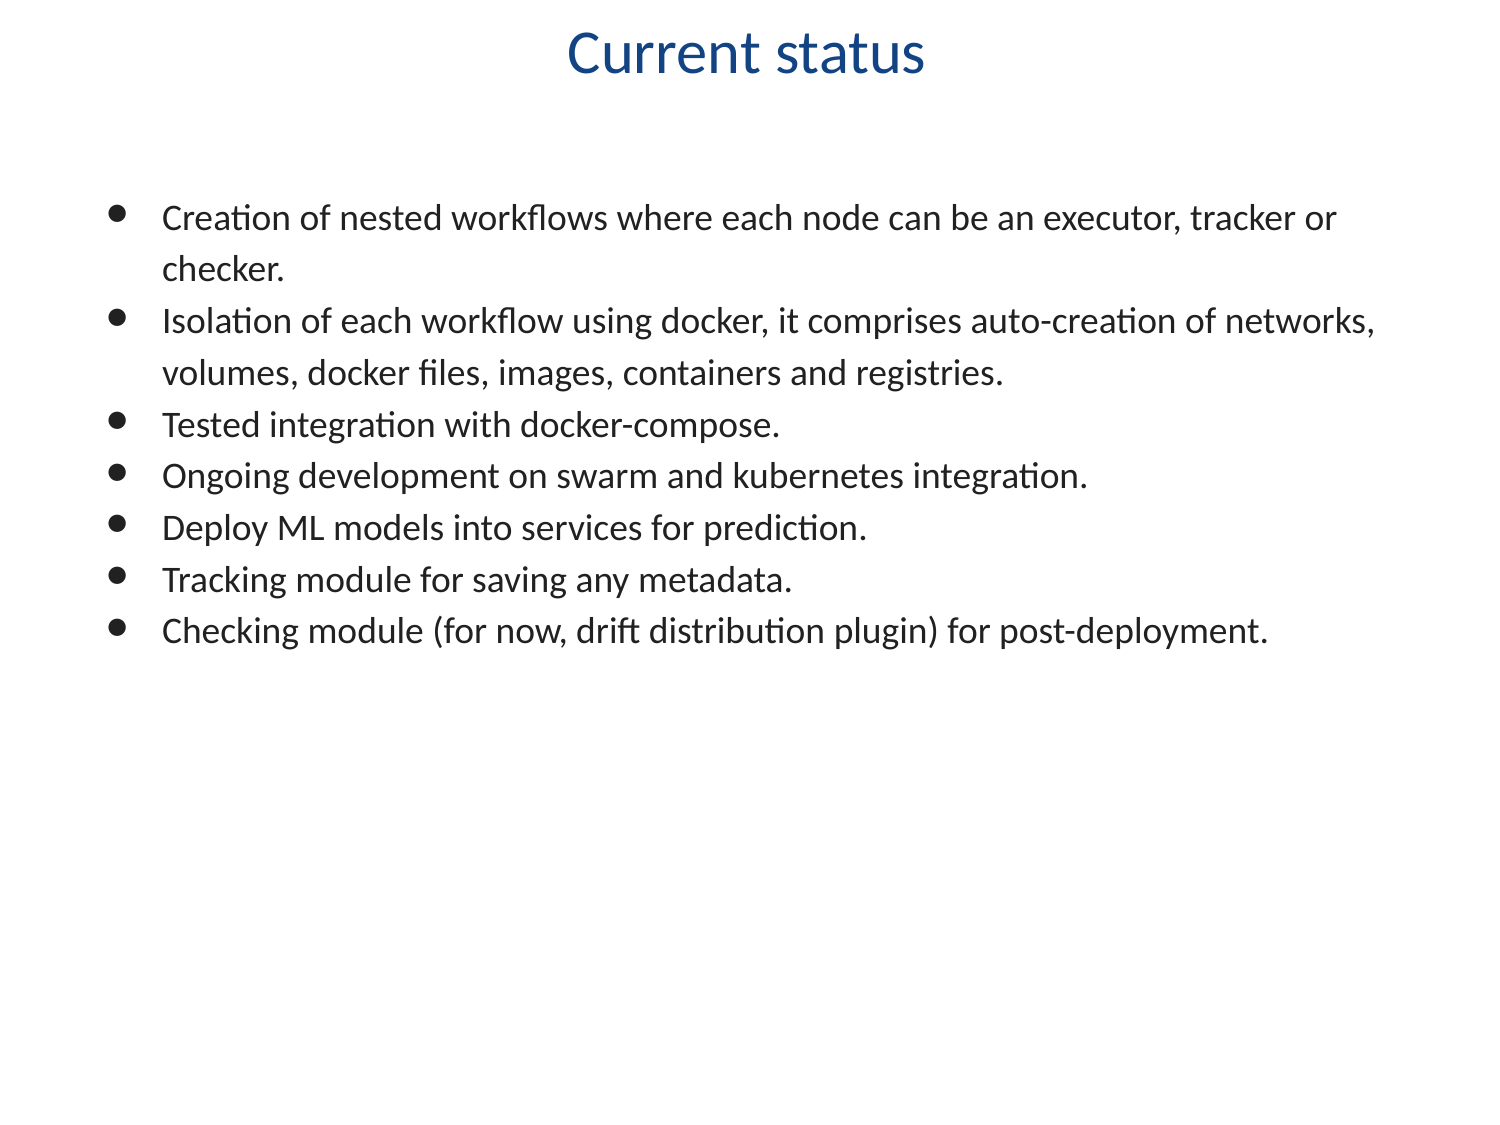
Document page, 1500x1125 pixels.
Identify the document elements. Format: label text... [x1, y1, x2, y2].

text_box Current status [14, 0, 1480, 100]
text_box Creation of nested workflows where each node can be an executor, tracker or checker. Isolation of each workflow using docker, it comprises auto-creation of networks, volumes, docker files, images, containers and registries. Tested integration with docker-compose. Ongoing development on swarm and kubernetes integration. Deploy ML models into services for prediction. Tracking module for saving any metadata. Checking module (for now, drift distribution plugin) for post-deployment. [72, 170, 1419, 647]
